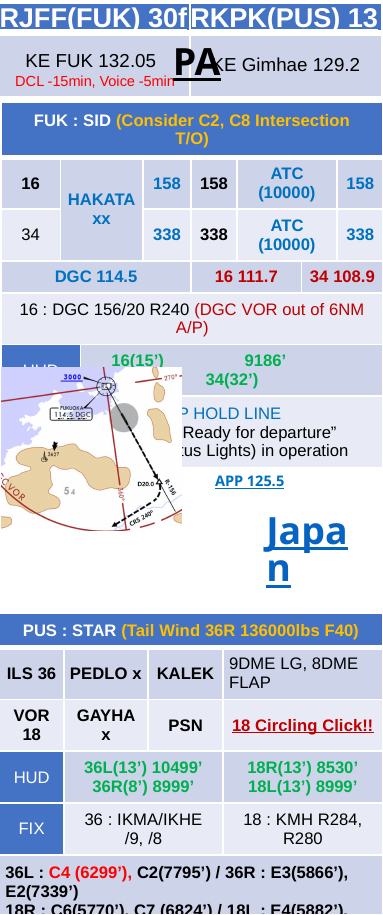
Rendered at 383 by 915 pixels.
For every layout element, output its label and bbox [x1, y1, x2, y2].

table_cell [192, 210, 236, 260]
table_cell [224, 752, 382, 802]
table_header [191, 4, 381, 30]
table_cell [144, 160, 190, 208]
text_box [200, 469, 310, 496]
table_cell [0, 752, 63, 802]
table_cell [302, 262, 382, 292]
table_cell [238, 210, 336, 260]
table_cell [338, 210, 382, 260]
table_cell [183, 397, 382, 467]
table_cell [191, 36, 381, 96]
table_cell [238, 160, 336, 208]
table_cell [0, 804, 63, 854]
table_cell [61, 160, 142, 260]
text_box [266, 506, 372, 558]
table_cell [2, 294, 382, 344]
table_header [0, 4, 189, 30]
text_box [143, 37, 250, 89]
table_cell [2, 210, 60, 260]
table_cell [192, 262, 301, 292]
table_cell [149, 700, 222, 750]
table_cell [0, 650, 63, 699]
picture [0, 367, 183, 531]
table_cell [224, 700, 382, 750]
table_cell [81, 345, 382, 395]
table_cell [149, 650, 222, 699]
table_cell [2, 262, 190, 292]
table_header [2, 103, 382, 155]
table_cell [192, 160, 236, 208]
table_cell [2, 160, 60, 208]
table_cell [2, 345, 80, 367]
table_cell [0, 856, 382, 914]
table_cell [144, 210, 190, 260]
table_cell [65, 804, 222, 854]
table_cell [338, 160, 382, 208]
table_cell [65, 650, 147, 699]
table_cell [65, 700, 147, 750]
table_header [0, 614, 382, 645]
table_cell [224, 804, 382, 854]
table_cell [224, 650, 382, 699]
table_cell [0, 700, 63, 750]
table_cell [65, 752, 222, 802]
table_cell [0, 36, 189, 96]
